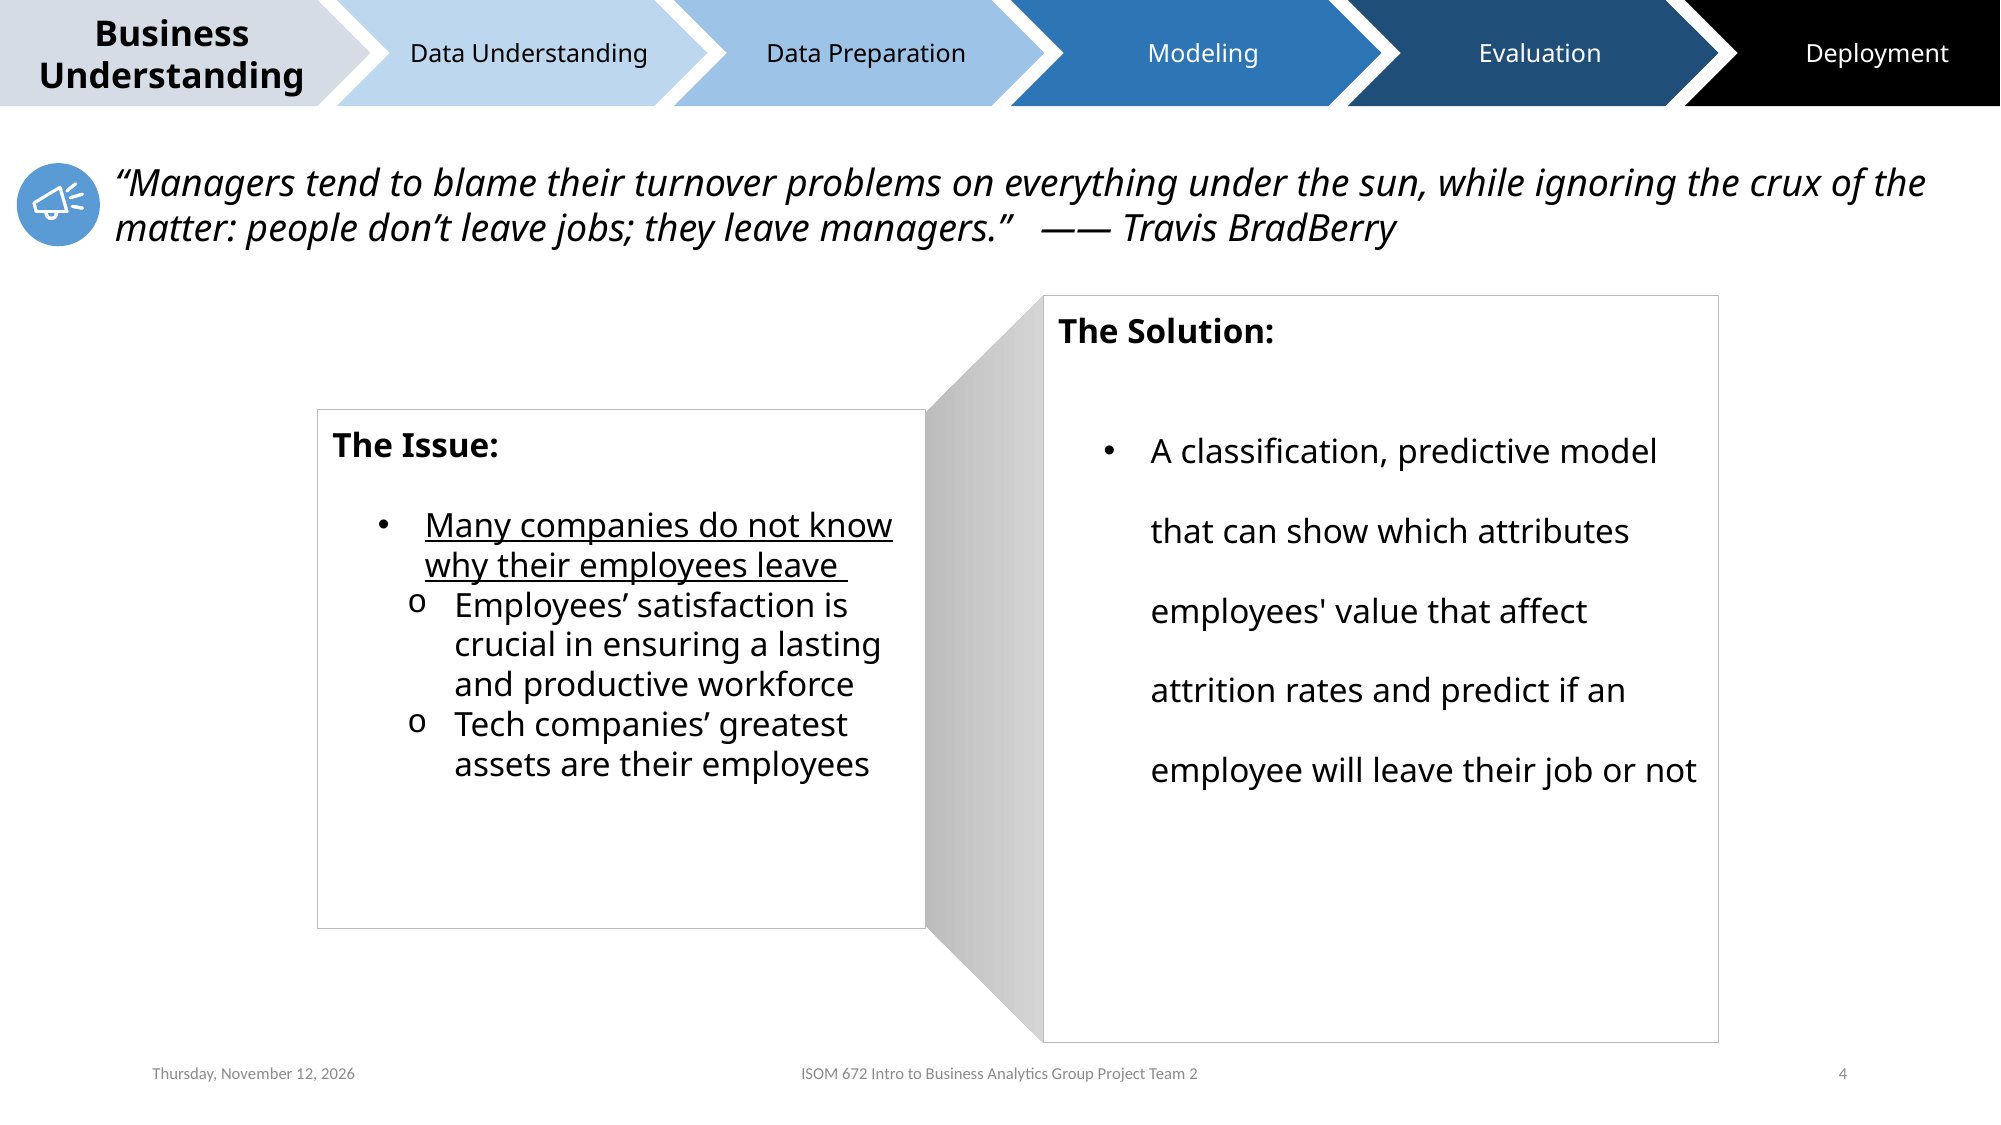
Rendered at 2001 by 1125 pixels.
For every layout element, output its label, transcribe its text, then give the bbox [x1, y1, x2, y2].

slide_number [137, 1042, 588, 1103]
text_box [0, 0, 2000, 106]
text_box [16, 163, 100, 247]
text_box “Managers tend to blame their turnover problems on everything under the sun, while ignoring the crux of the matter: people don’t leave jobs; they leave managers.” —— Travis BradBerry [99, 151, 2000, 257]
slide_number 4 [1412, 1042, 1863, 1103]
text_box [317, 295, 1719, 1043]
footer ISOM 672 Intro to Business Analytics Group Project Team 2 [662, 1043, 1338, 1103]
